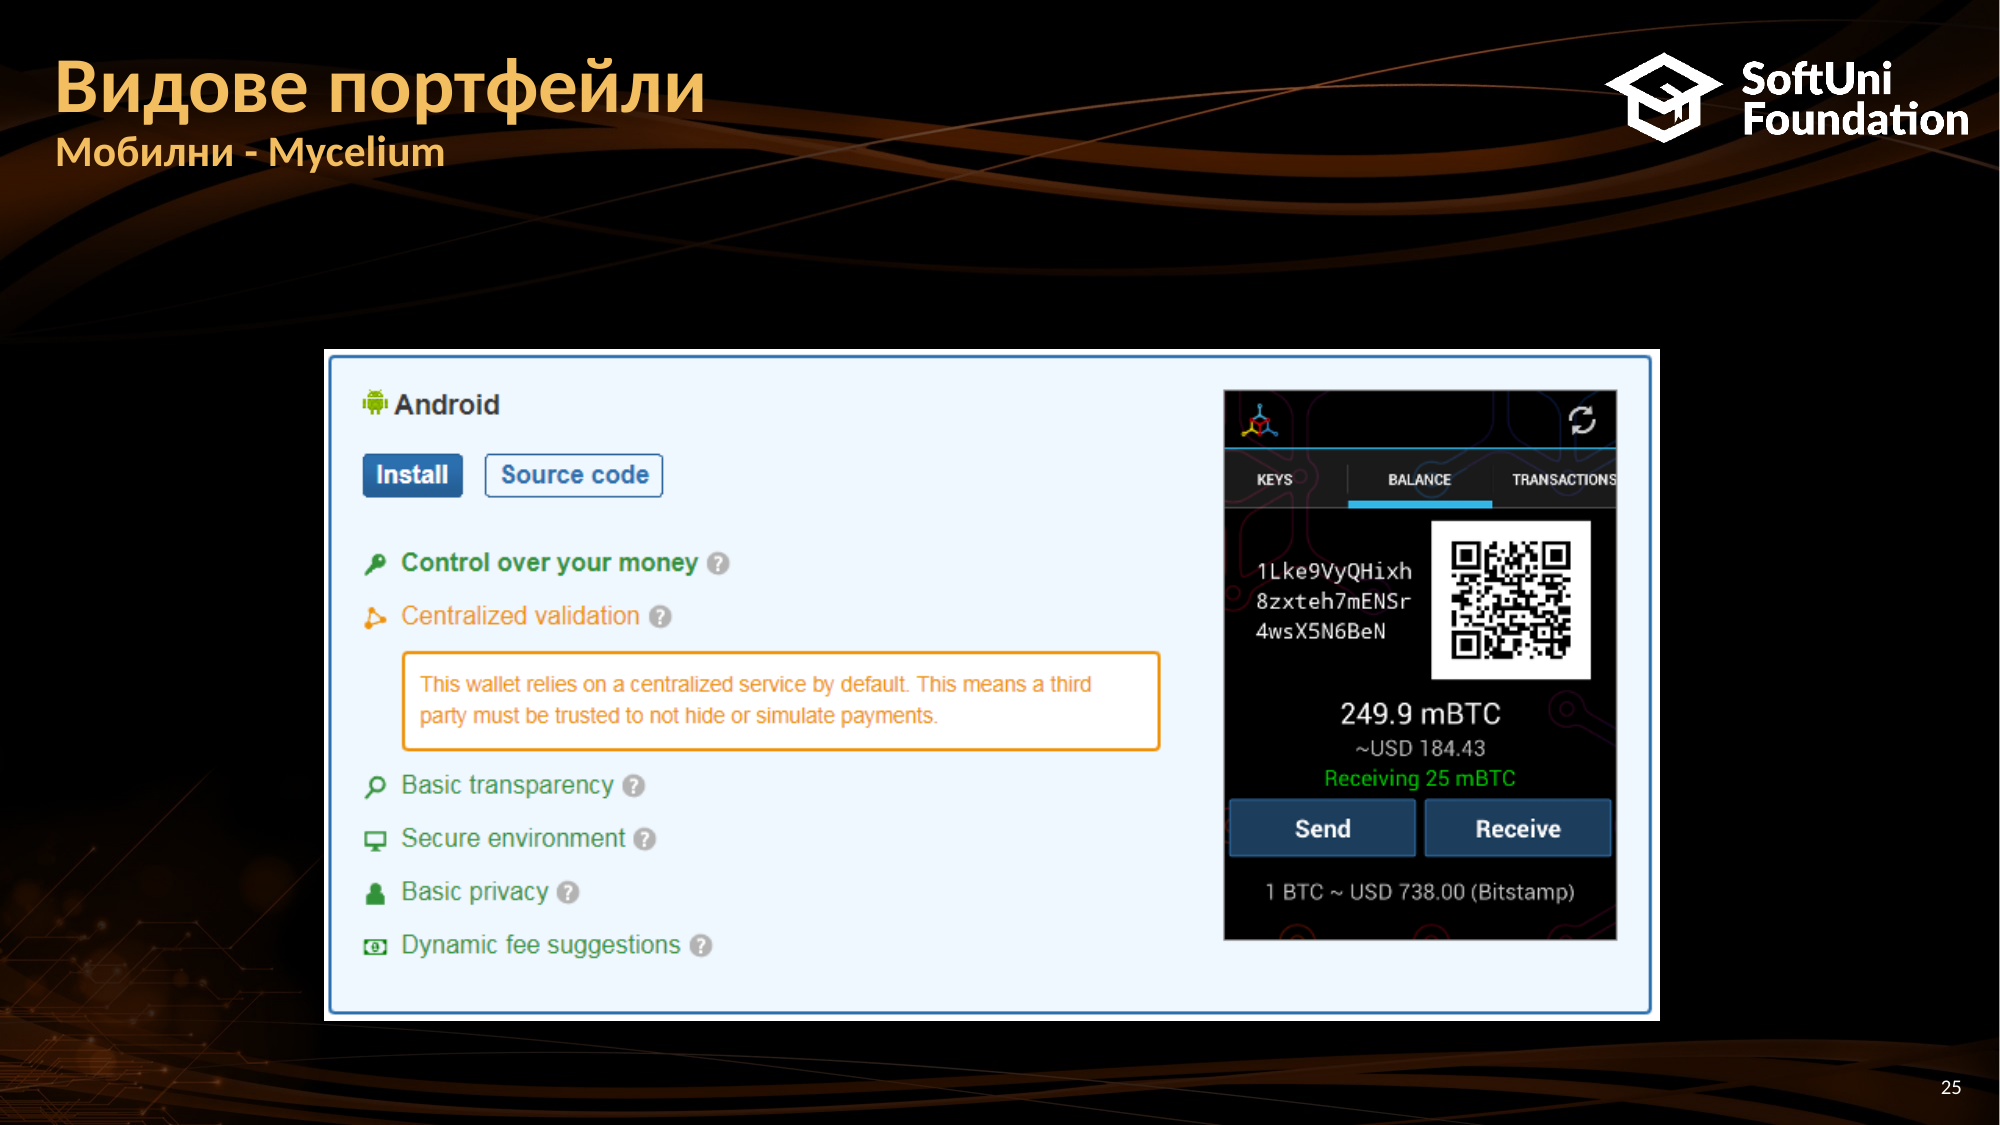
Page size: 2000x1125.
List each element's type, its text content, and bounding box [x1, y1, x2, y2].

picture [0, 0, 2000, 1125]
slide_number 25 [1897, 1070, 1968, 1103]
title Видове портфейли Мобилни - Mycelium [37, 37, 1681, 183]
